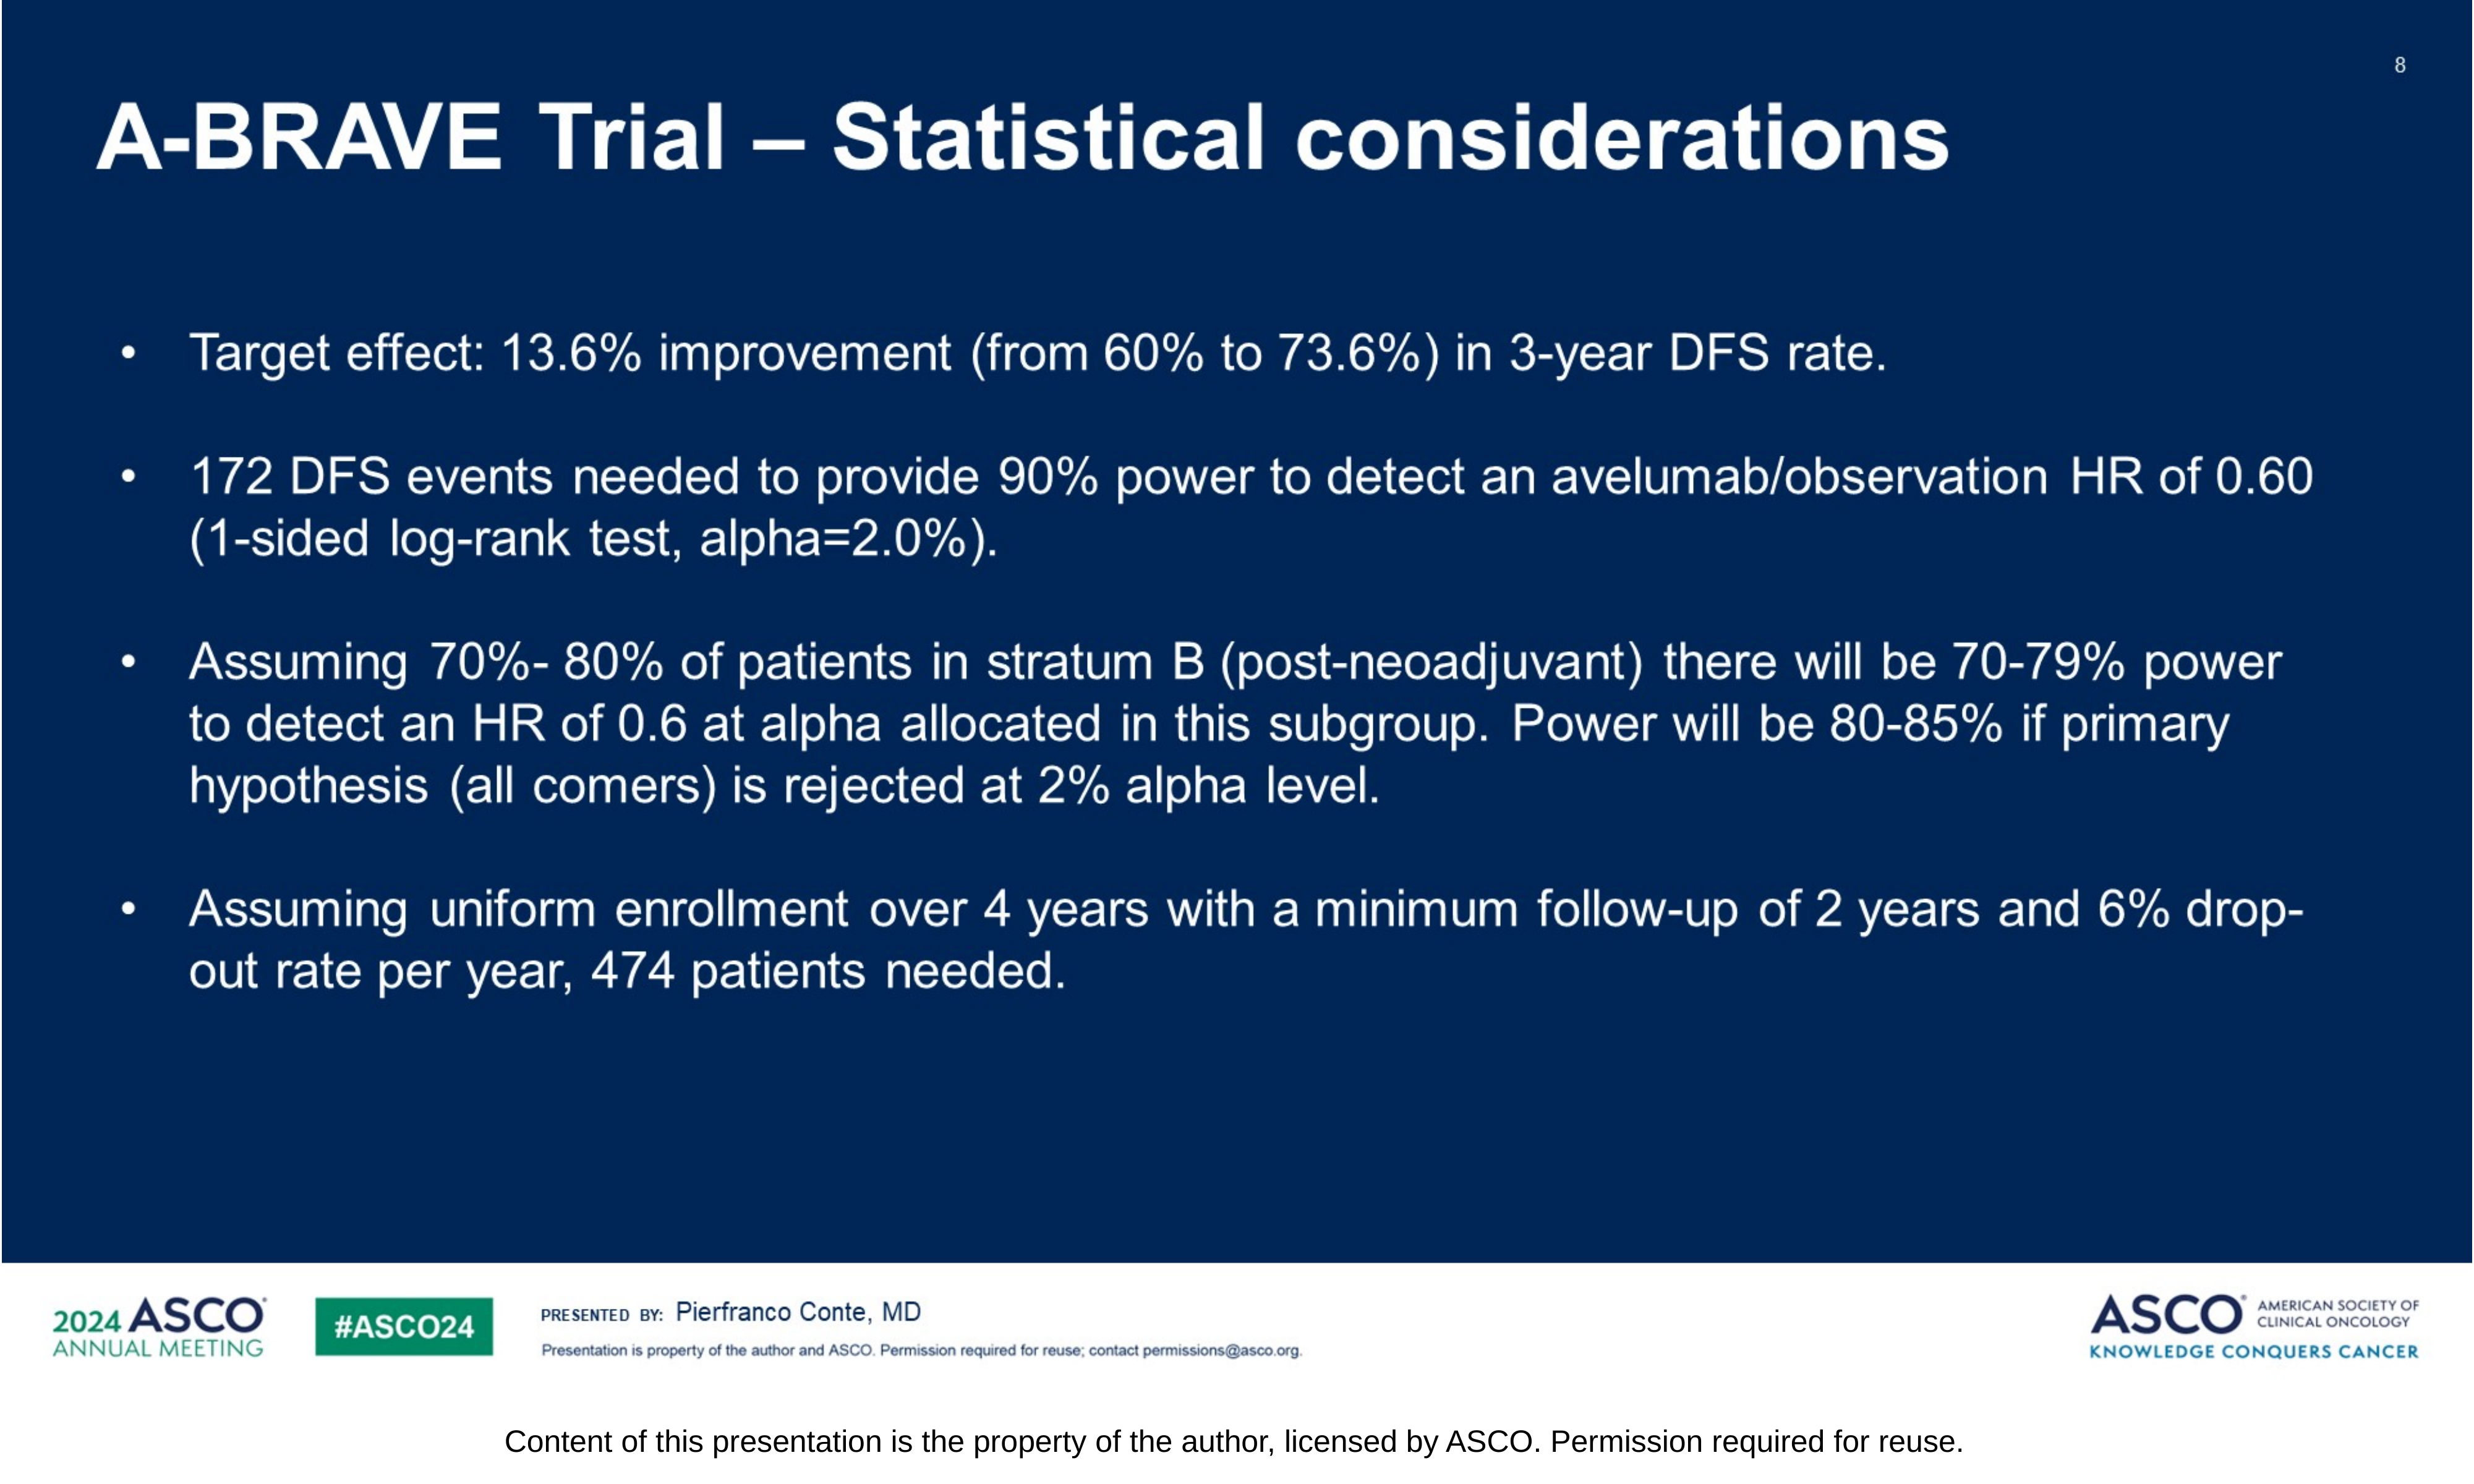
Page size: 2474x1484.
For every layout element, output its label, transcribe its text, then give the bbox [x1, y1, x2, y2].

picture [2, 0, 2472, 1389]
text_box Content of this presentation is the property of the author, licensed by ASCO. Permission required for reuse. [0, 1399, 2474, 1477]
